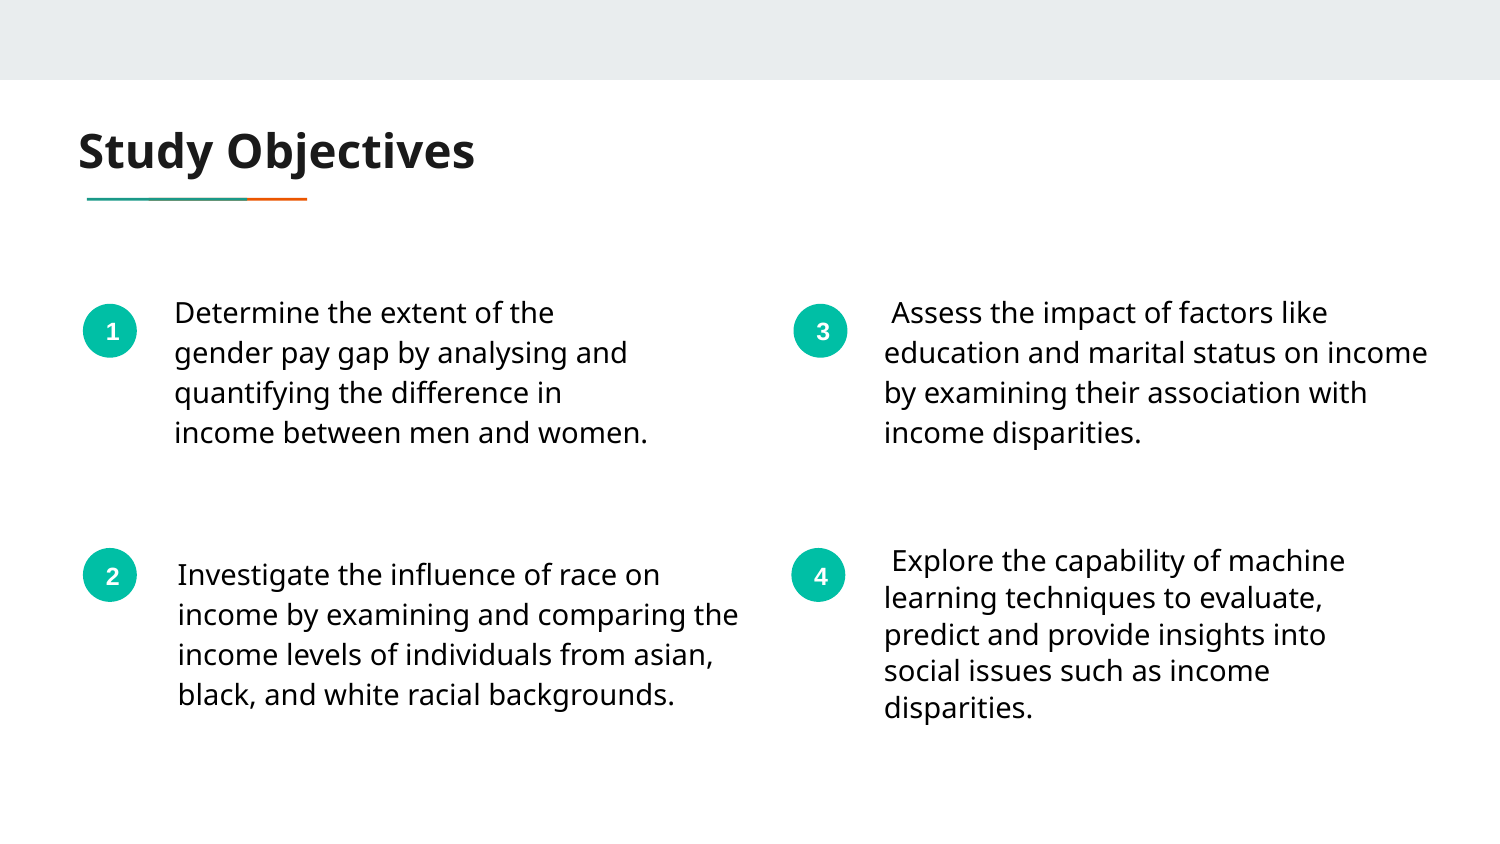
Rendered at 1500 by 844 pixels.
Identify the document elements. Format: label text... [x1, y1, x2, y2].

text_box 1 [82, 303, 137, 358]
title Study Objectives [63, 106, 1325, 195]
list Explore the capability of machine learning techniques to evaluate, predict and provide insights into social issues such as income disparities. [868, 526, 1424, 699]
list Investigate the influence of race on income by examining and comparing the income levels of individuals from asian, black, and white racial backgrounds. [162, 535, 768, 709]
text_box 4 [791, 547, 846, 602]
text_box 3 [793, 303, 848, 358]
list Assess the impact of factors like education and marital status on income by examining their association with income disparities. [868, 273, 1449, 447]
text_box 2 [82, 547, 137, 602]
list Determine the extent of the gender pay gap by analysing and quantifying the difference in income between men and women. [159, 273, 666, 447]
